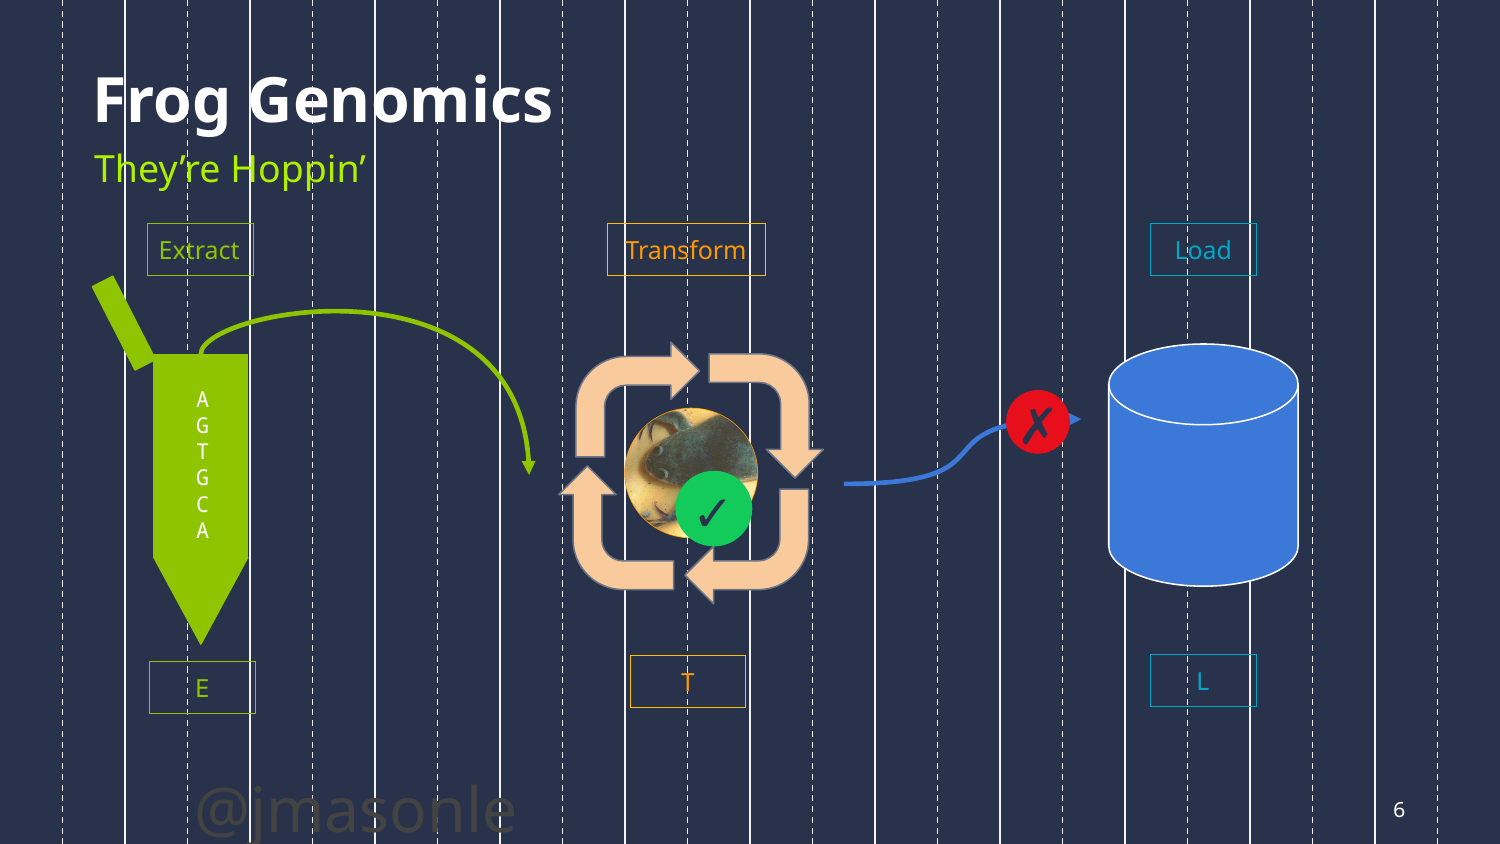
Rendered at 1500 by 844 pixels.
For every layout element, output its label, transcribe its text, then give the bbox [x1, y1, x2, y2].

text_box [1005, 389, 1071, 454]
text_box [1108, 343, 1299, 587]
text_box Transform [607, 223, 766, 276]
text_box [558, 341, 824, 605]
picture [624, 408, 758, 538]
text_box @jmasonlee [183, 758, 547, 844]
text_box Extract [147, 223, 254, 276]
text_box [154, 354, 248, 557]
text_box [304, 250, 426, 580]
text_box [675, 470, 753, 547]
text_box T [630, 655, 746, 708]
text_box E [149, 661, 256, 714]
slide_number 6 [1365, 796, 1406, 820]
subtitle They’re Hoppin’ [94, 144, 1406, 217]
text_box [843, 418, 1082, 485]
text_box Load [1150, 223, 1257, 276]
text_box L [1150, 654, 1257, 707]
text_box [154, 557, 248, 645]
title Frog Genomics [92, 65, 1404, 138]
text_box A G T G C A [171, 374, 235, 554]
text_box [92, 276, 156, 370]
